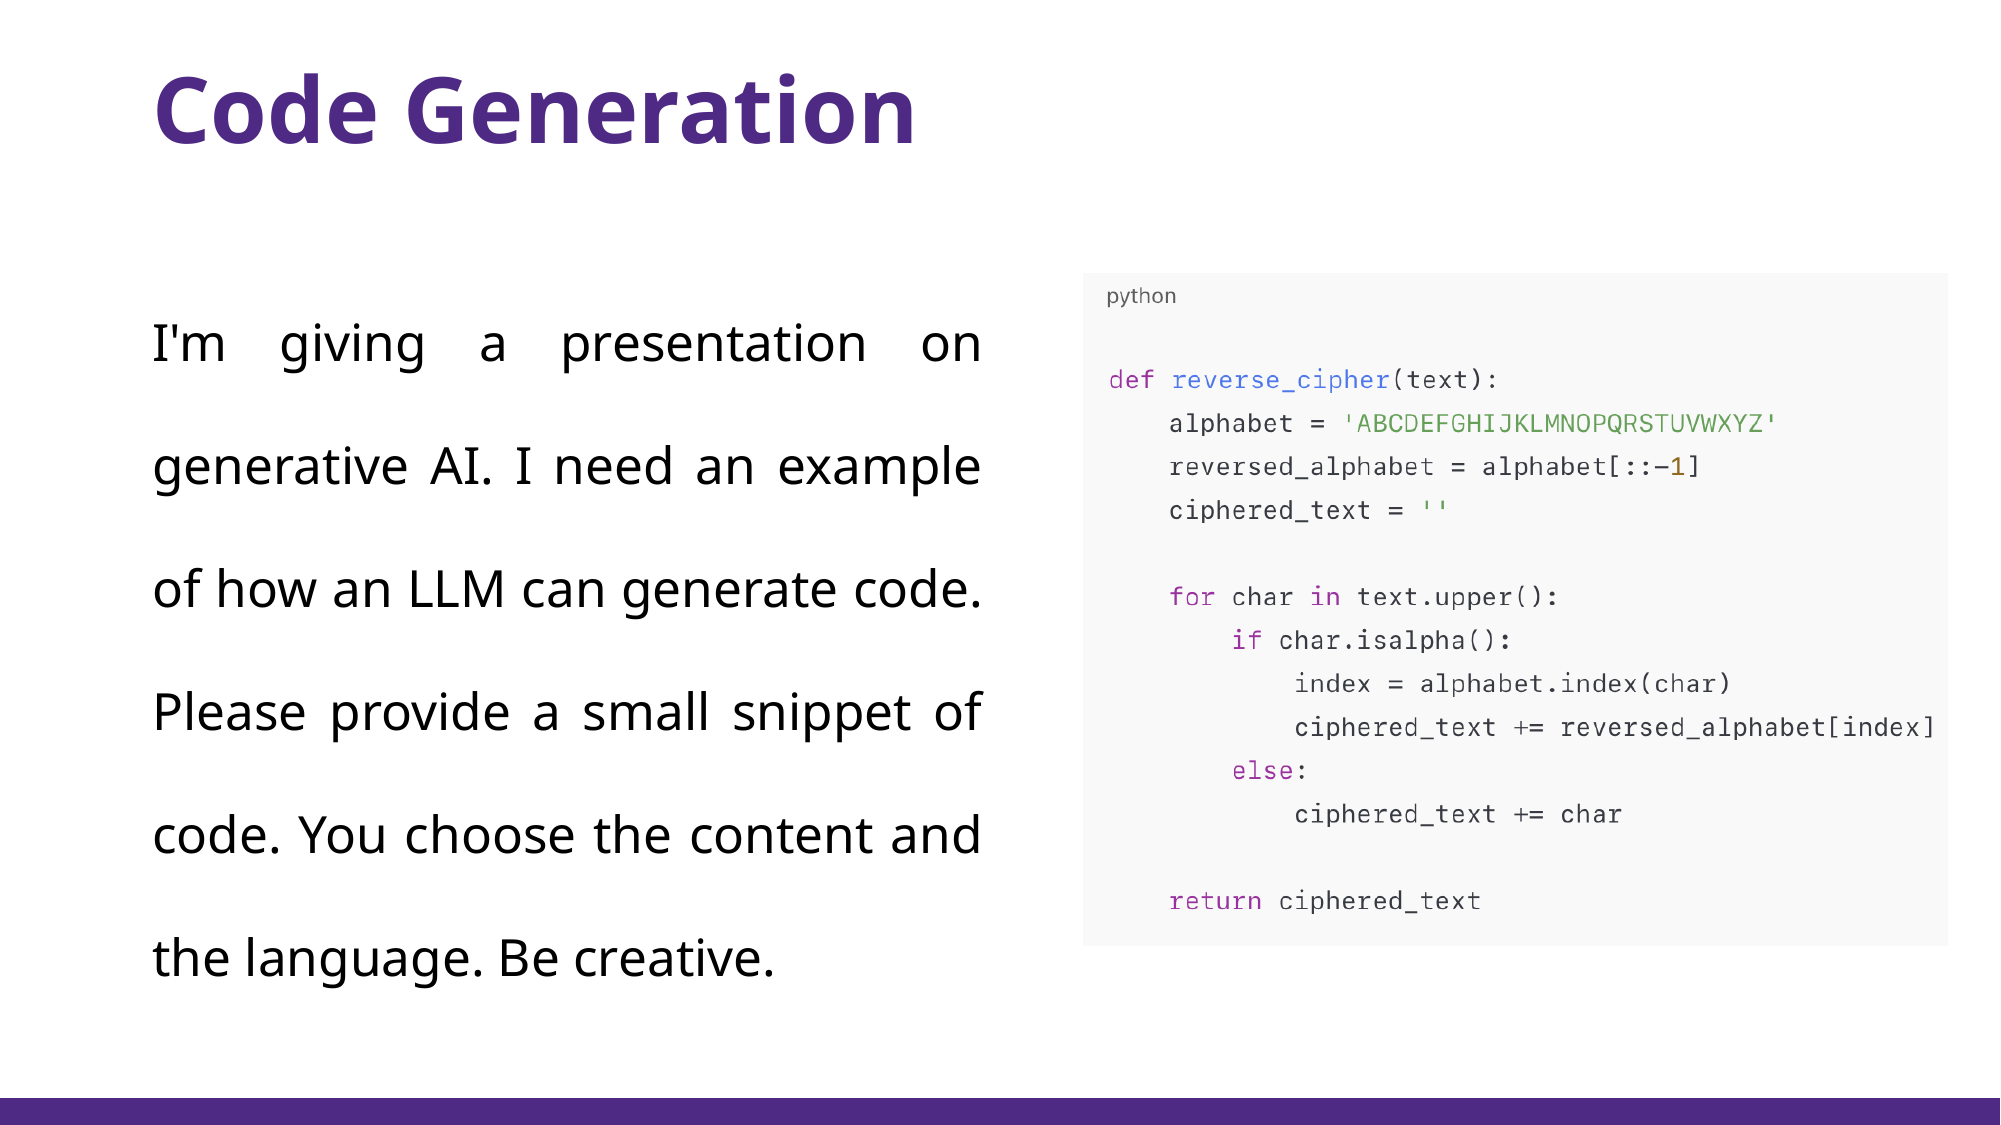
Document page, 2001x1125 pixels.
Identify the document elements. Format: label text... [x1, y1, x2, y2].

title Code Generation [137, 39, 1863, 188]
picture [1083, 272, 1949, 946]
list I'm giving a presentation on generative AI. I need an example of how an LLM can generate code. Please provide a small snippet of code. You choose the content and the language. Be creative. [137, 241, 999, 1010]
